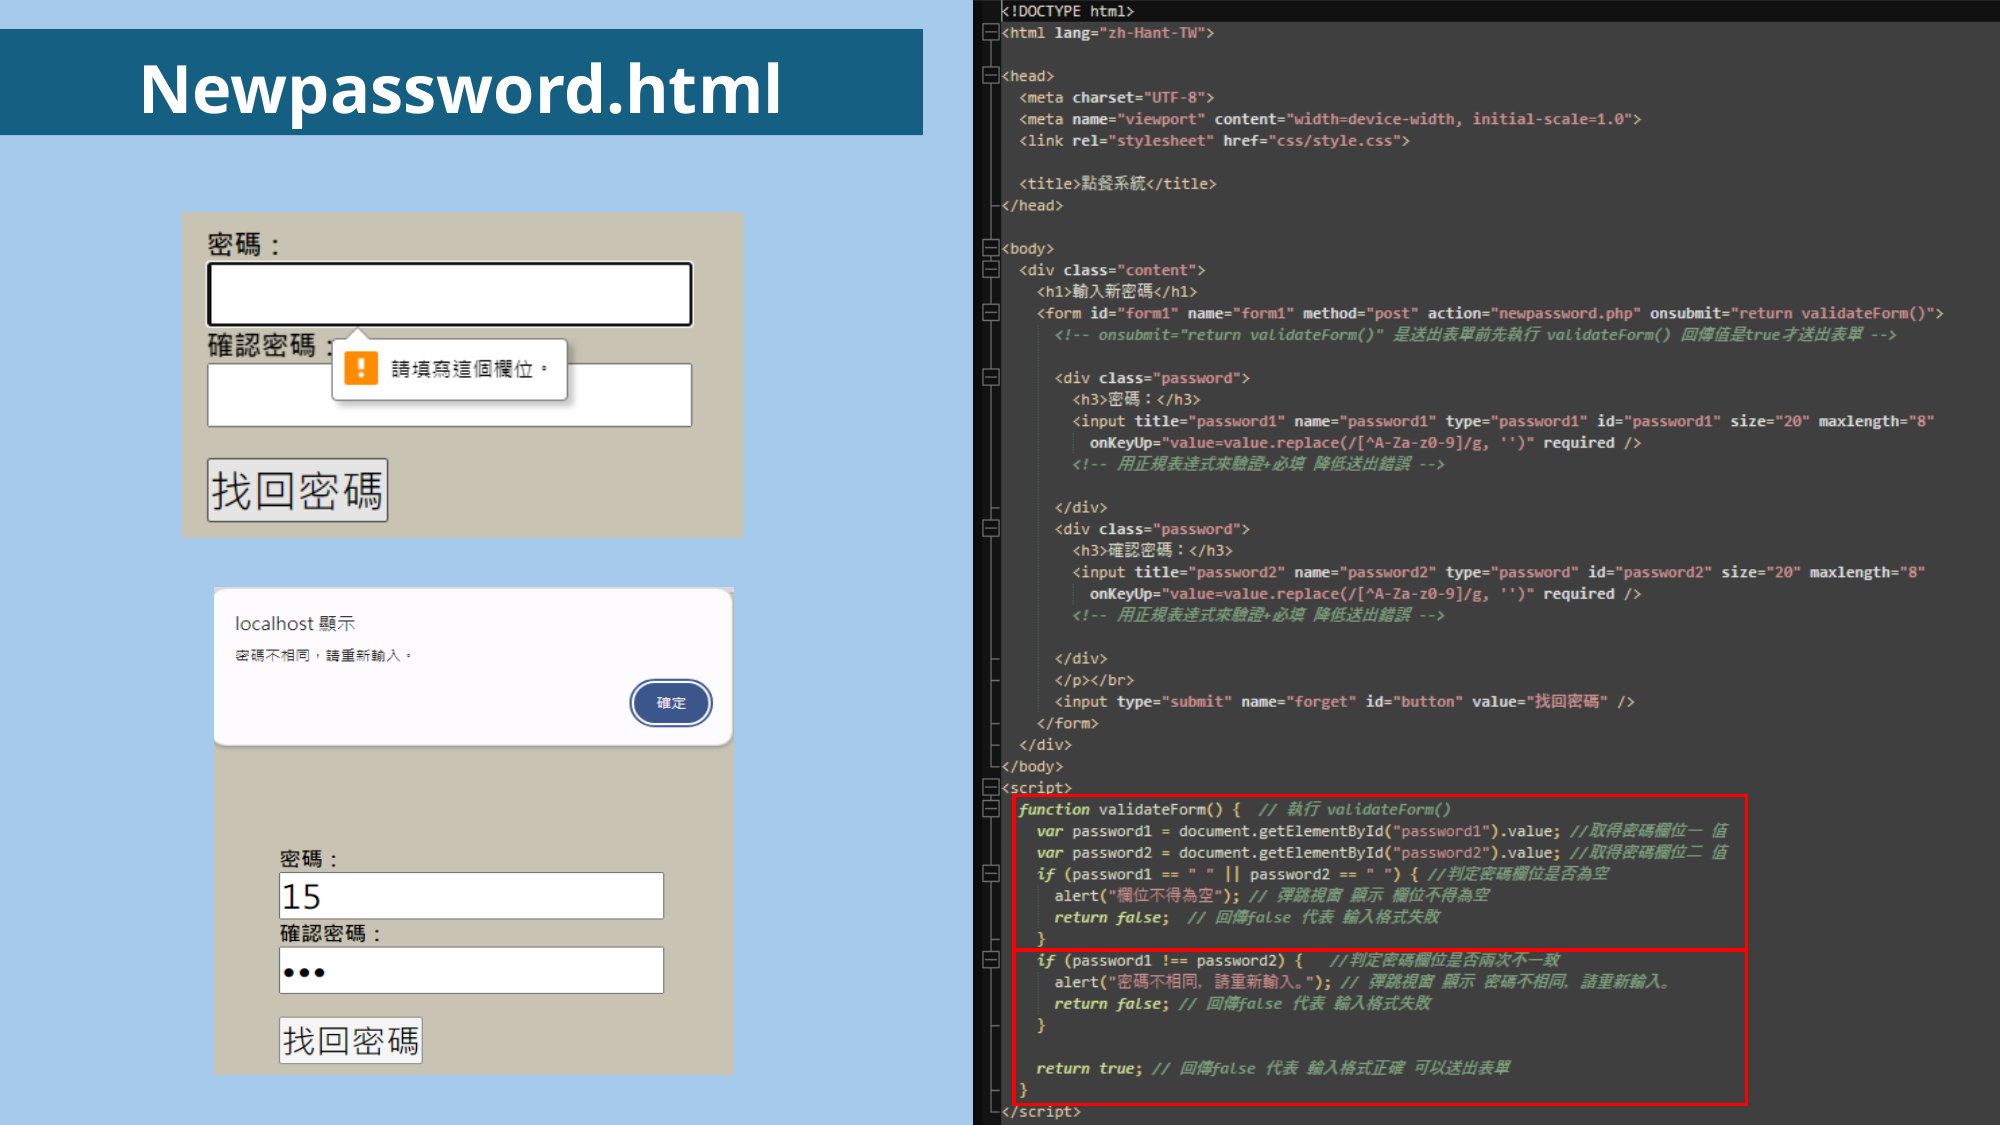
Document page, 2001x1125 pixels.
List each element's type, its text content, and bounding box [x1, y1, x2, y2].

picture [181, 211, 744, 538]
text_box [0, 29, 923, 136]
picture [972, 0, 2000, 1125]
picture [213, 587, 735, 1075]
text_box Newpassword.html [84, 39, 839, 134]
